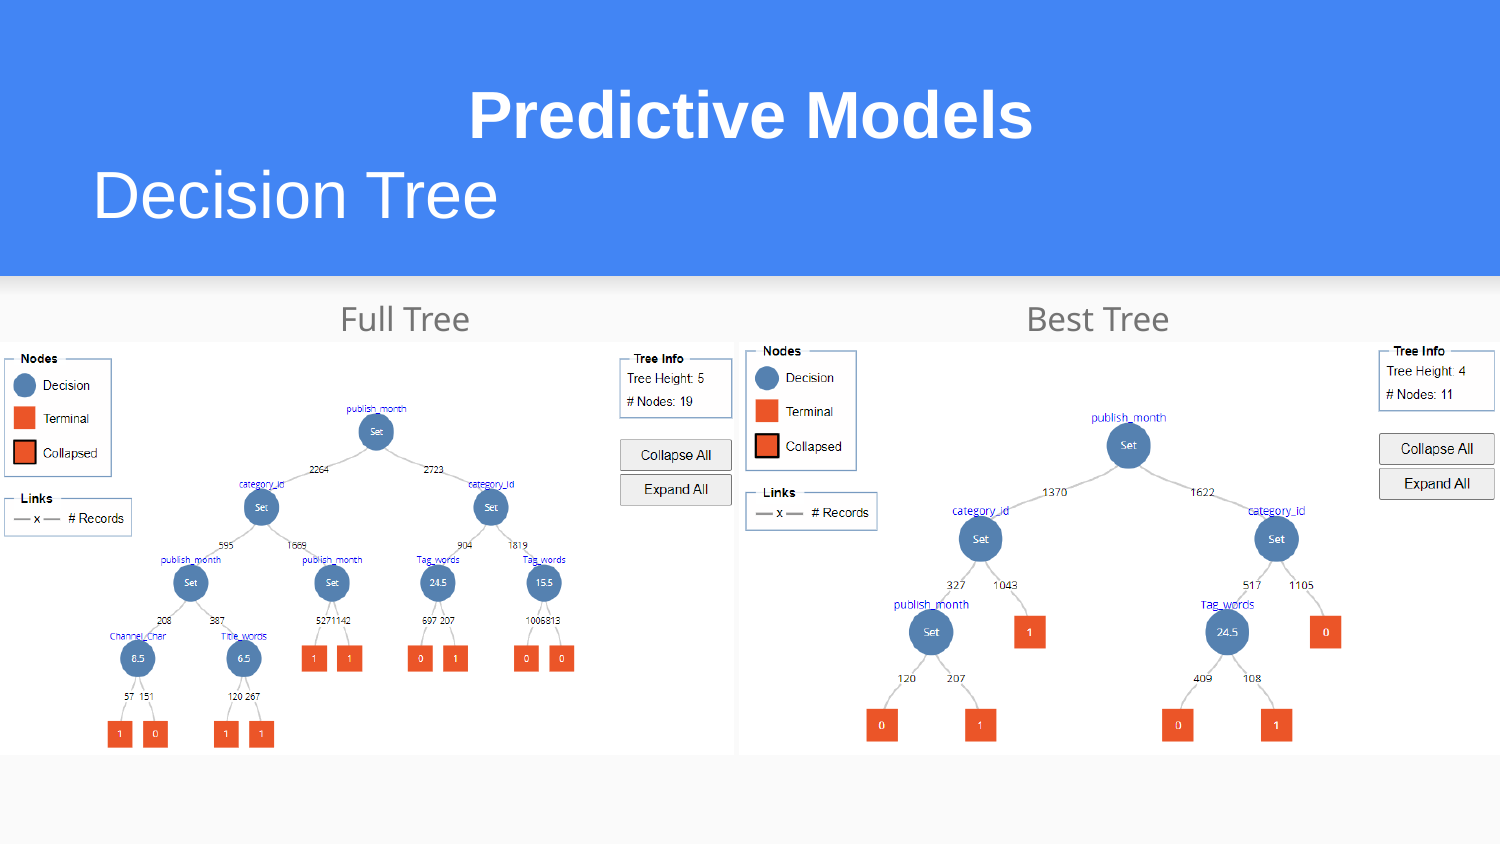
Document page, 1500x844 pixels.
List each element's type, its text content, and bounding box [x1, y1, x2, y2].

list Full Tree [77, 277, 734, 342]
picture [739, 342, 1500, 755]
picture [0, 342, 734, 755]
title Predictive Models Decision Tree [77, 121, 1427, 248]
list Best Tree [770, 277, 1427, 341]
